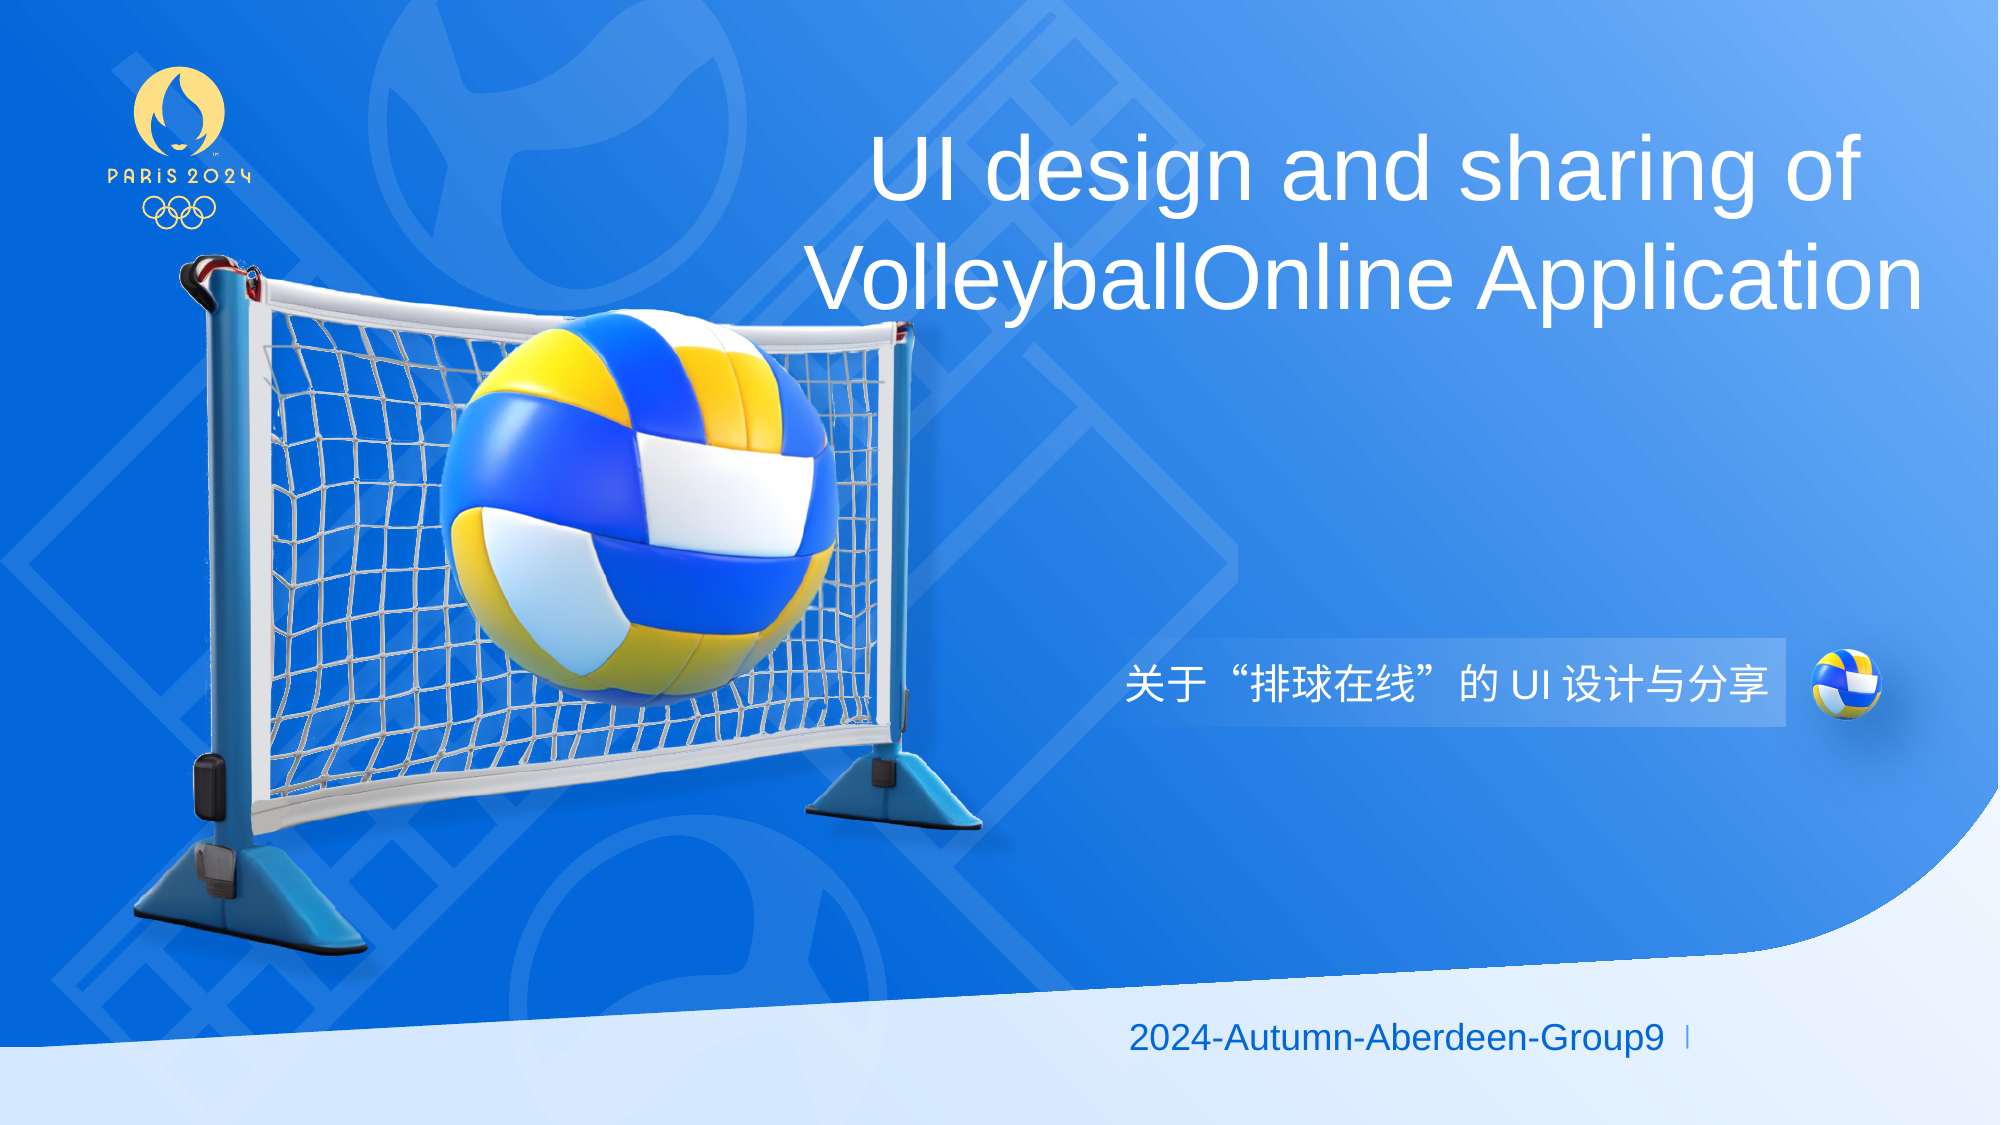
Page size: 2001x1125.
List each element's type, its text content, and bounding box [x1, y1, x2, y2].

picture [125, 239, 991, 964]
text_box 2024-Autumn-Aberdeen-Group9 [1114, 1005, 1823, 1066]
picture [1806, 638, 1890, 727]
subtitle 关于“排球在线”的UI设计与分享 [951, 638, 1786, 727]
text_box UI design and sharing of VolleyballOnline Application [739, 100, 1992, 336]
title [1009, 336, 1890, 577]
